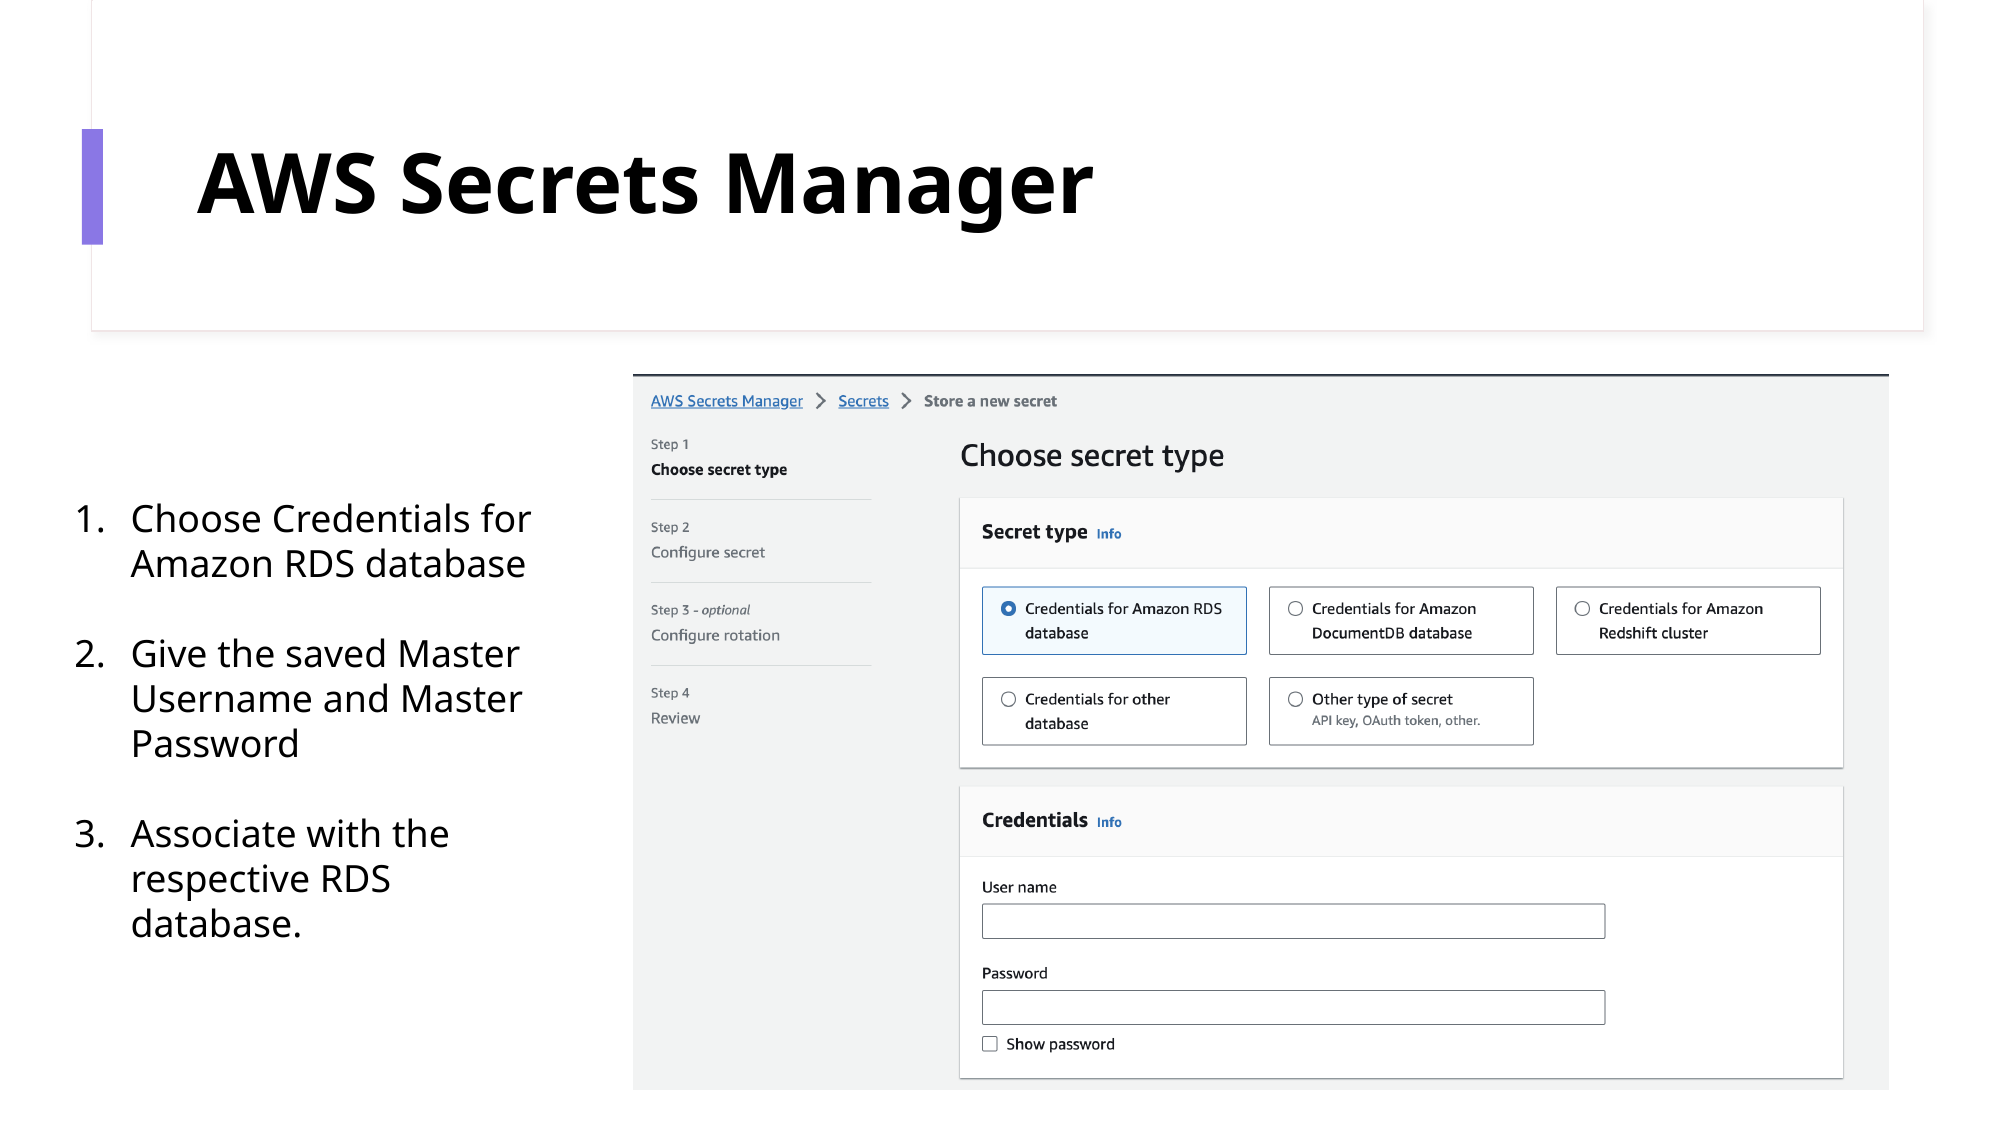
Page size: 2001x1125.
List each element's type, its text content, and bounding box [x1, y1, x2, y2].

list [633, 374, 1889, 1090]
title AWS Secrets Manager [183, 90, 1851, 284]
text_box Choose Credentials for Amazon RDS database Give the saved Master Username and Master Password Associate with the respective RDS database. [59, 487, 587, 952]
